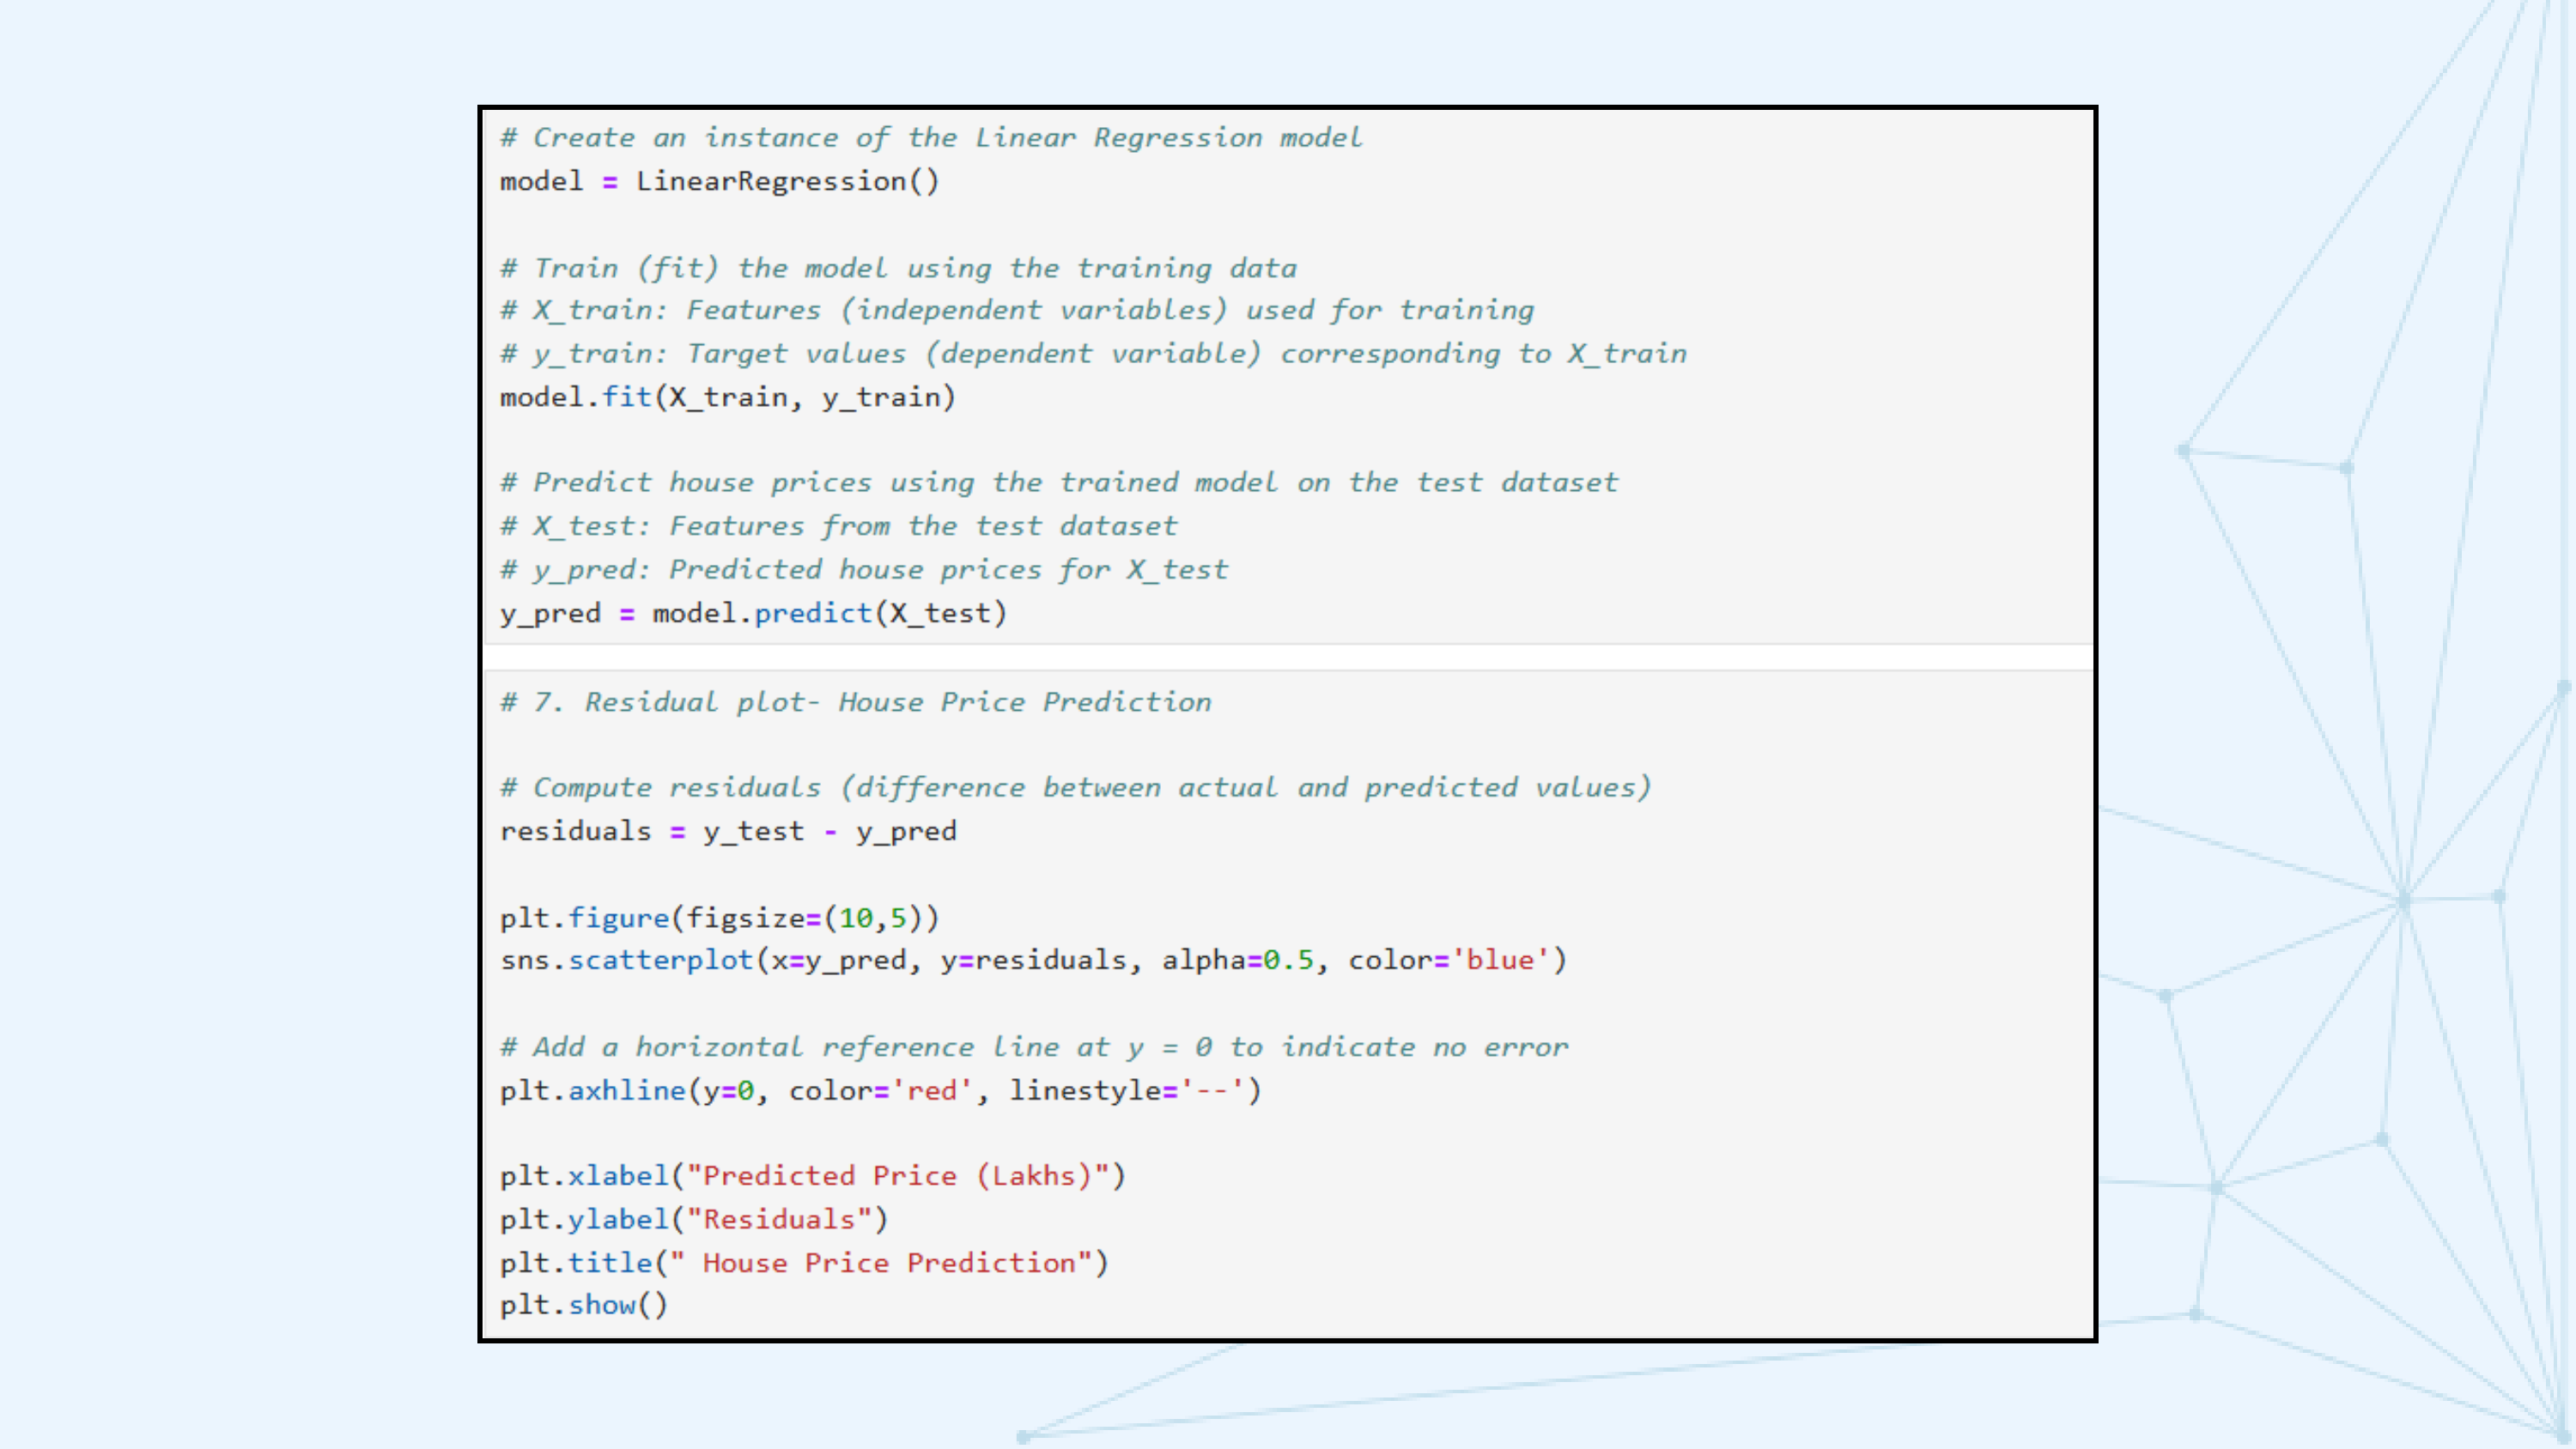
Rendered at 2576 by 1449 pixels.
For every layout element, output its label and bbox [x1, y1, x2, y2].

text_box [479, 107, 2097, 1342]
text_box [1016, 0, 2576, 1449]
